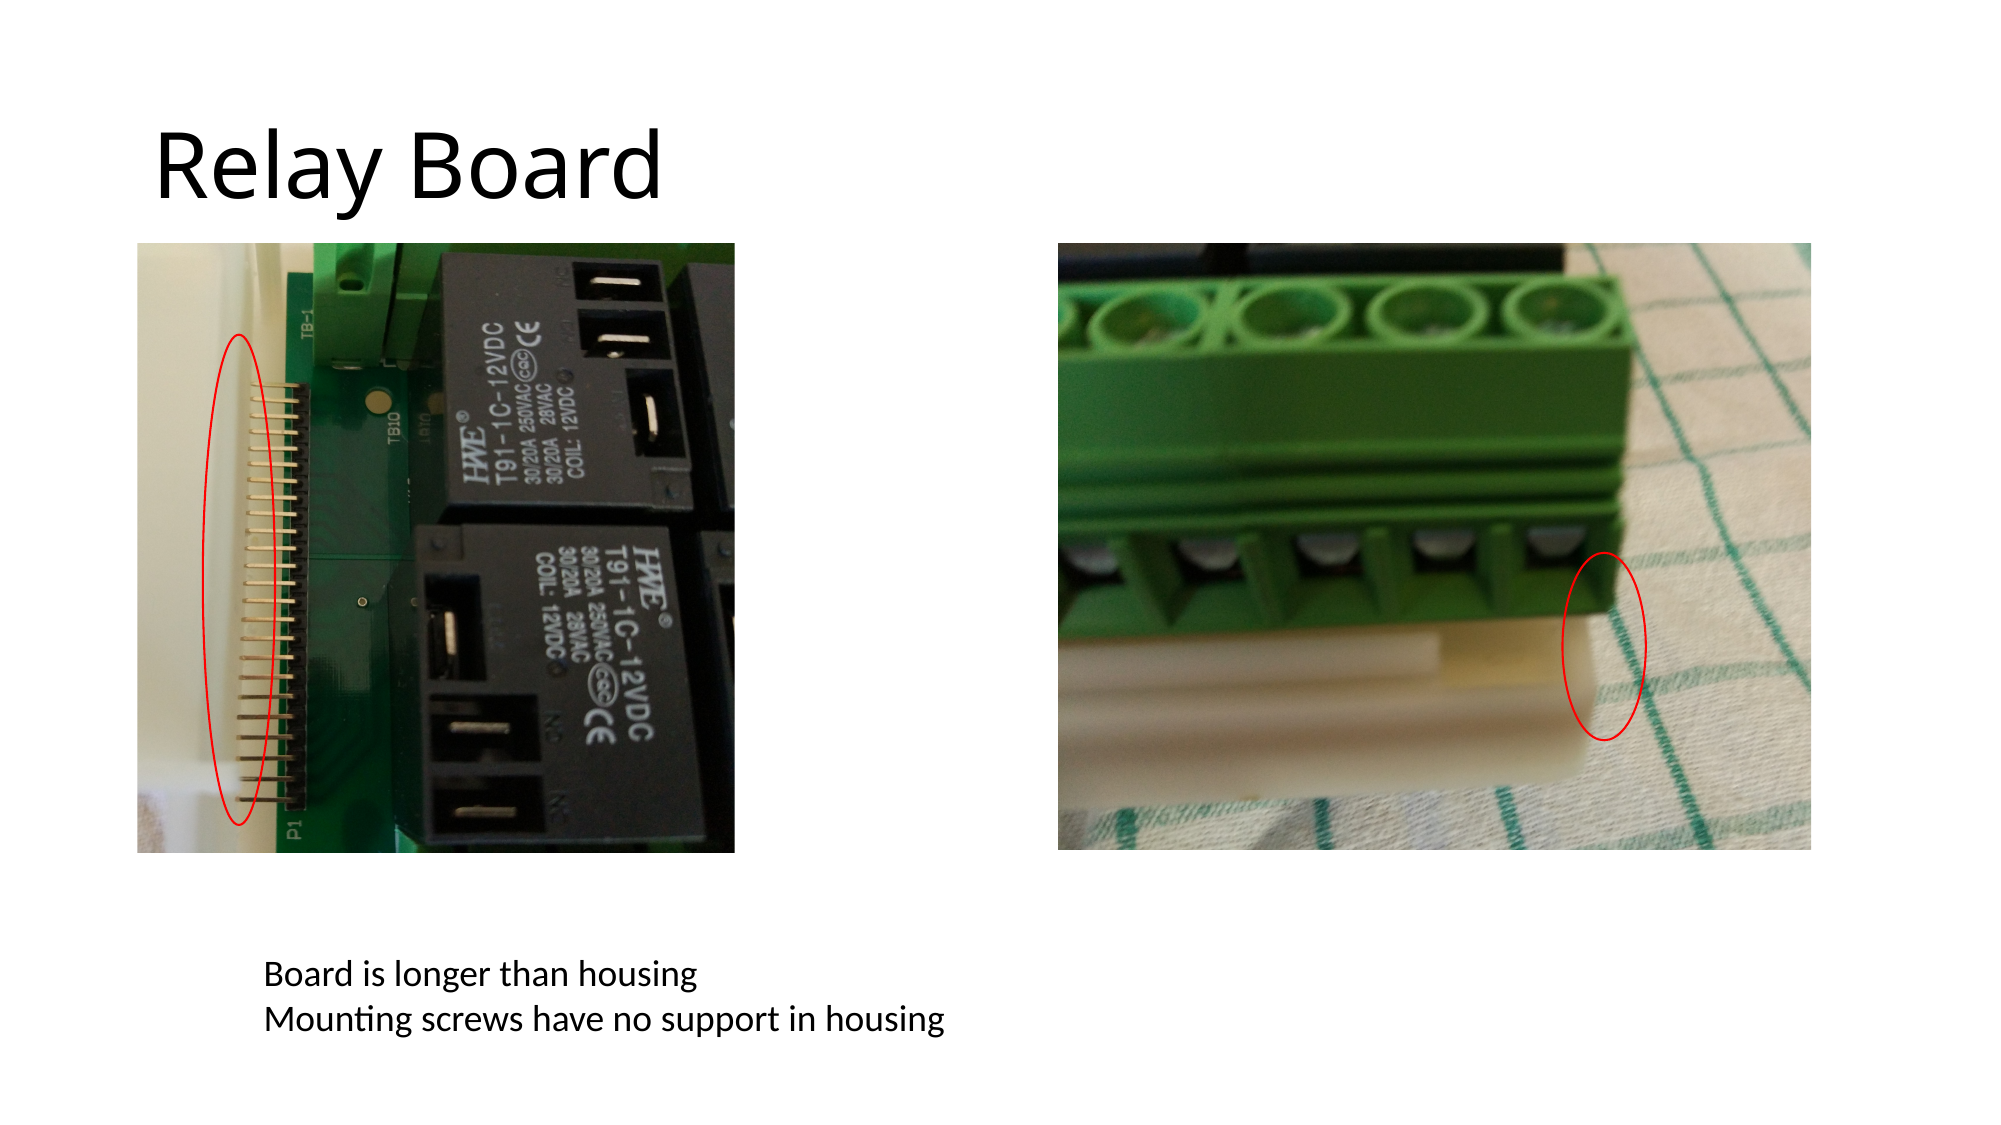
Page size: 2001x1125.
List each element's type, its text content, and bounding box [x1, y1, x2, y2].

text_box Board is longer than housing Mounting screws have no support in housing [248, 941, 961, 1047]
picture [1057, 243, 1812, 850]
picture [137, 242, 735, 853]
title Relay Board [137, 59, 1863, 278]
